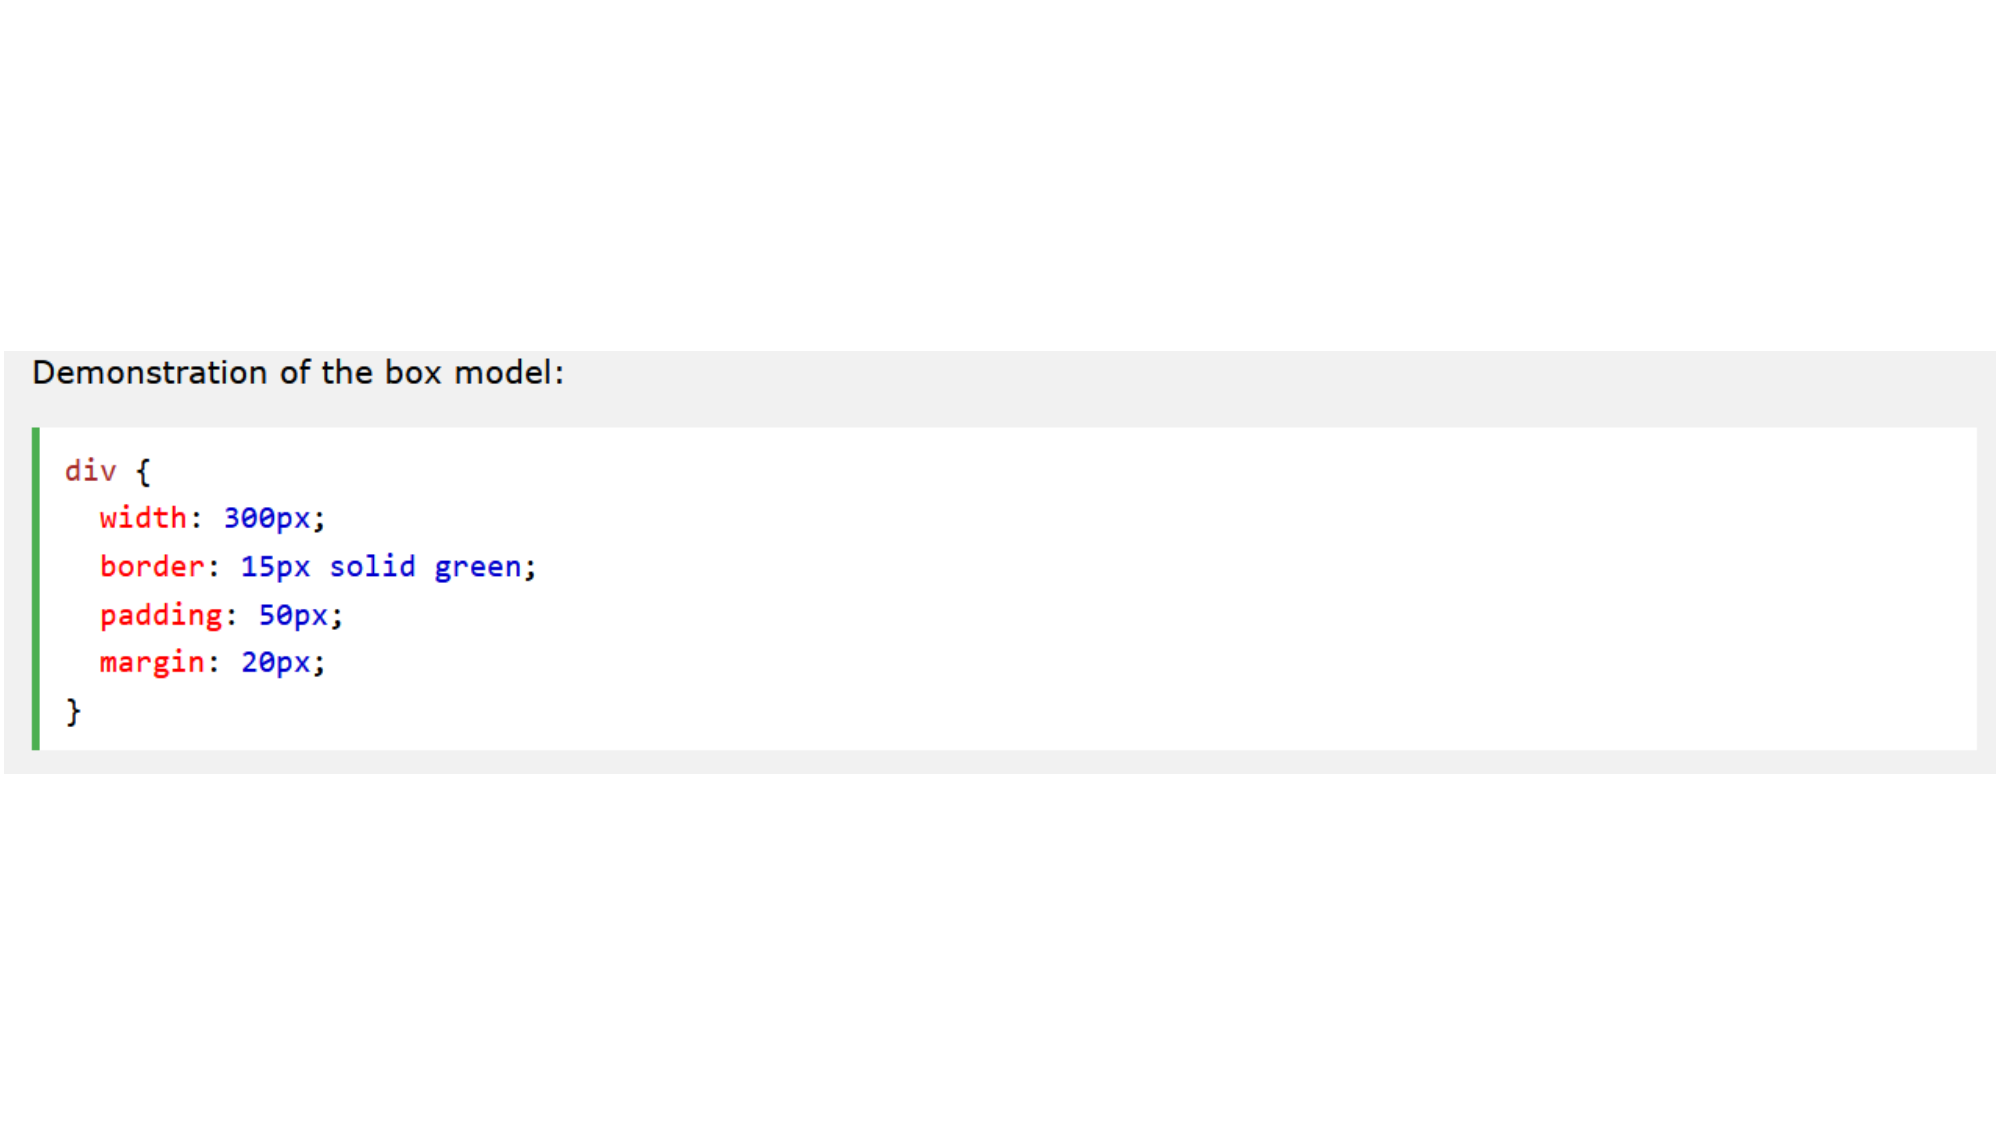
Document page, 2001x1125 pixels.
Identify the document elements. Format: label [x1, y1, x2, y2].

picture [4, 351, 1996, 774]
